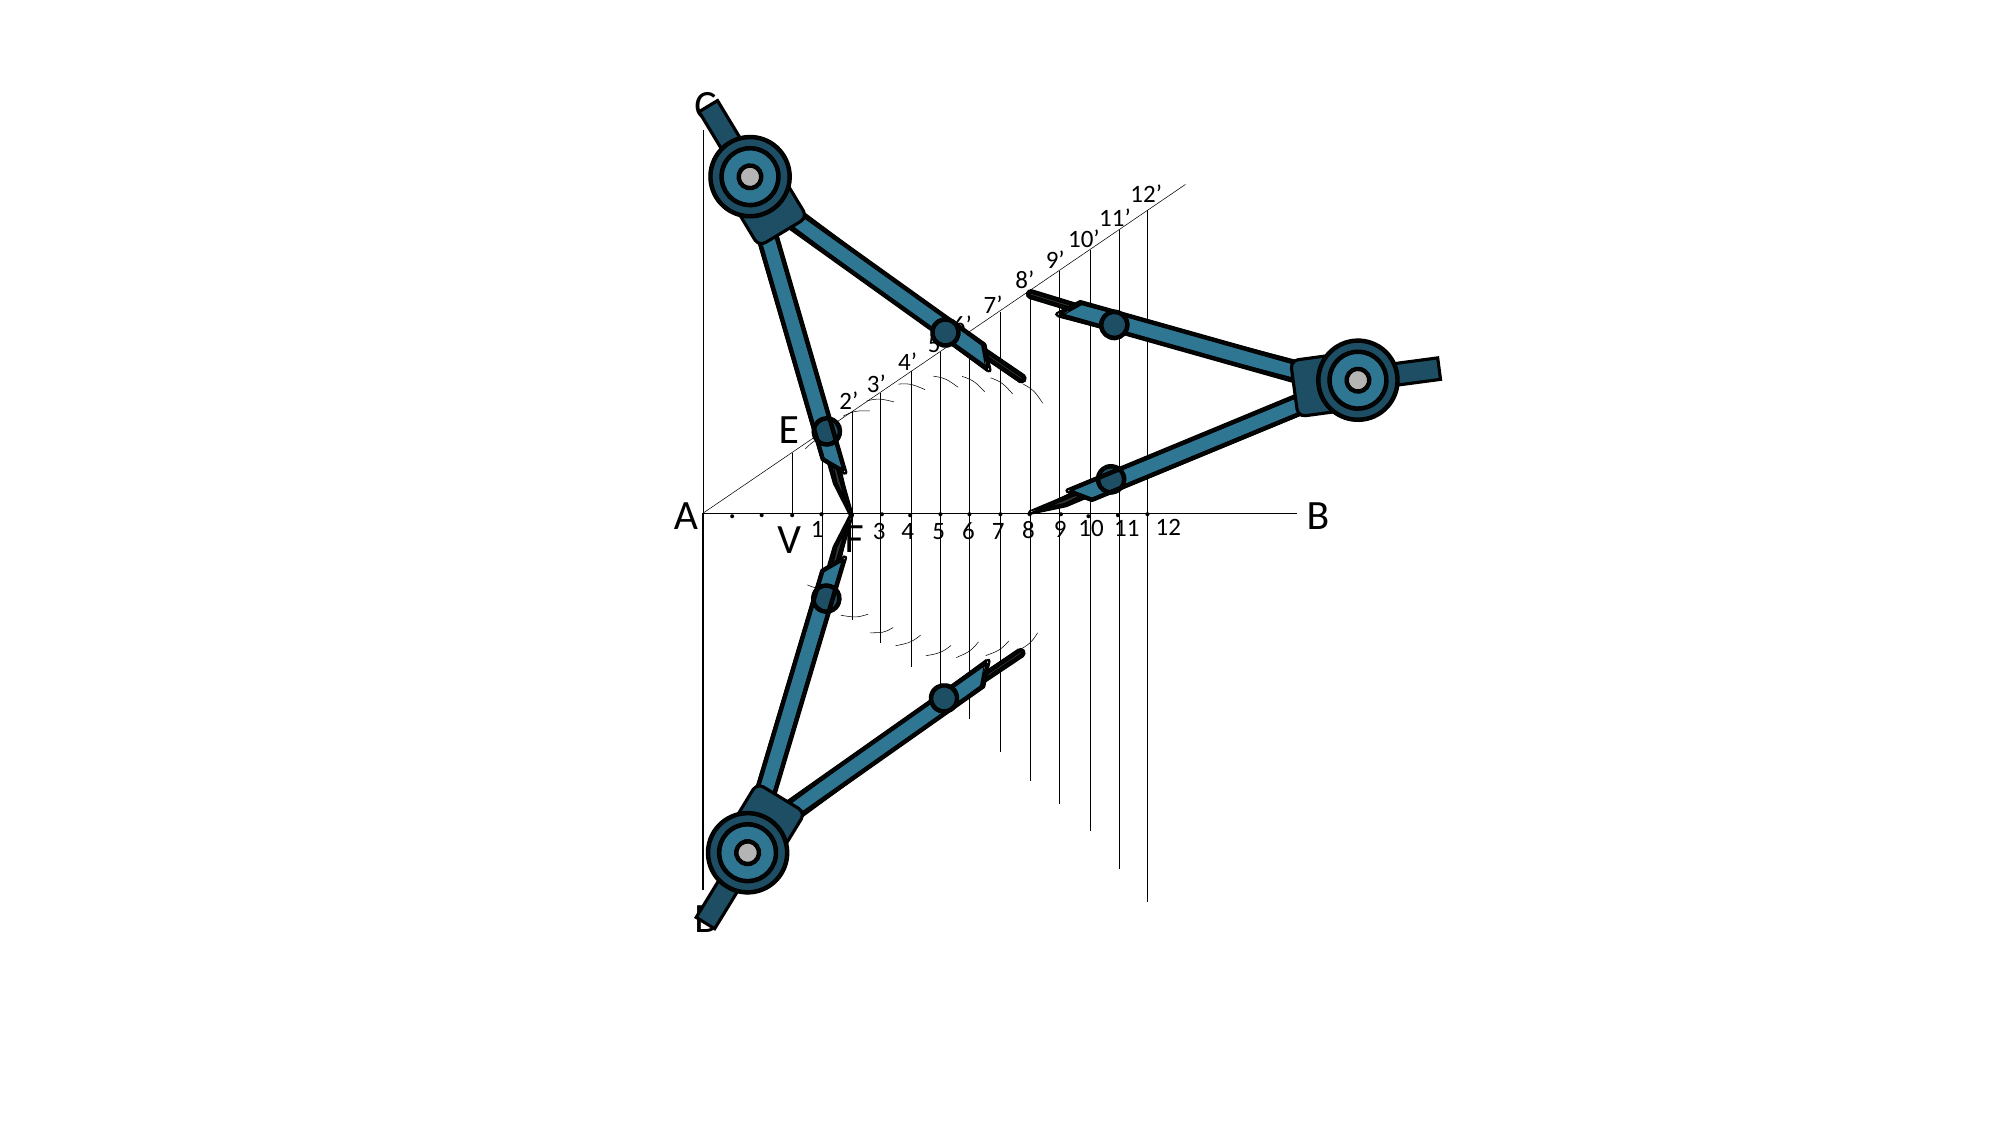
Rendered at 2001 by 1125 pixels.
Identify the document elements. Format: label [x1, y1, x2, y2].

text_box [352, 25, 1530, 1005]
